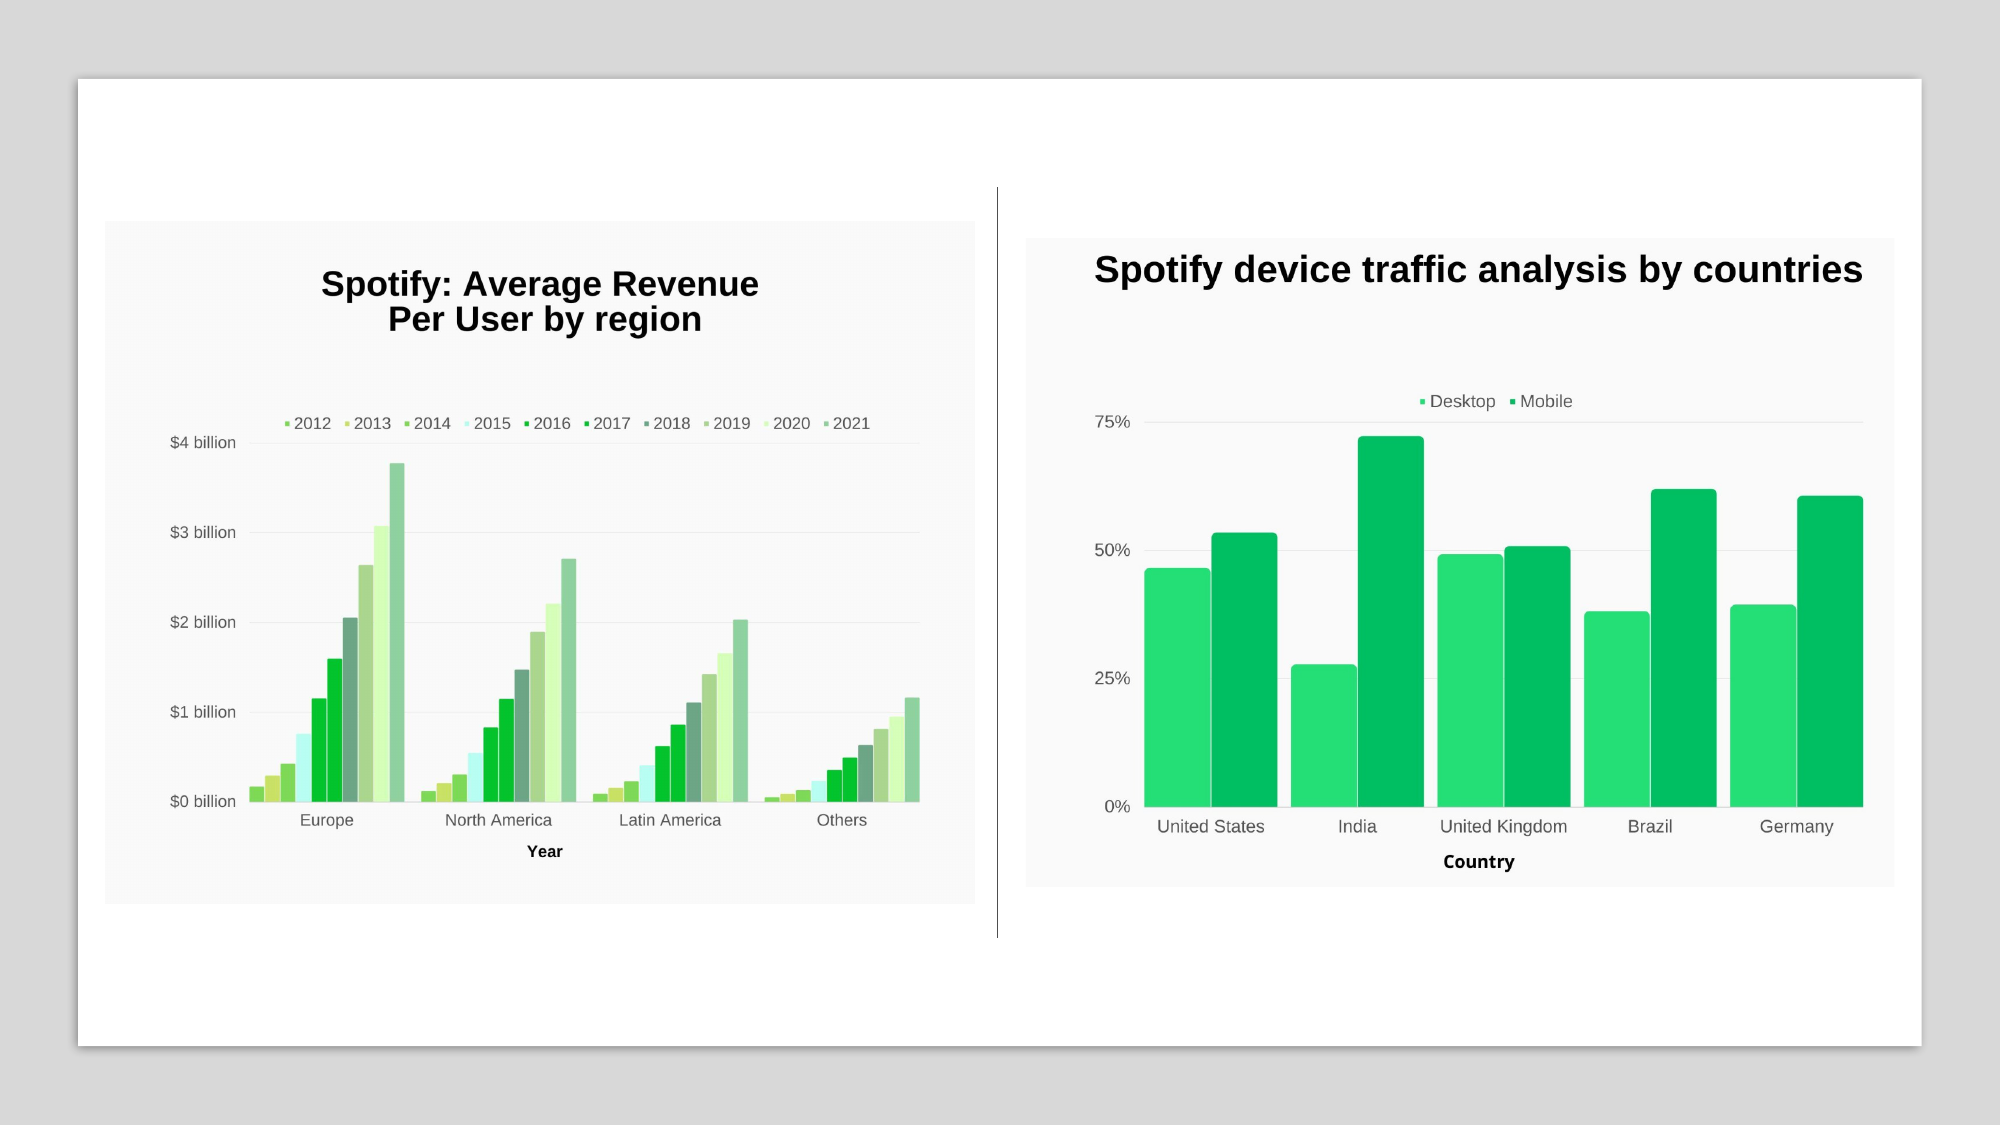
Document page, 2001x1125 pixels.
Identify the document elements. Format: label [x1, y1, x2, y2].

picture [105, 221, 975, 904]
picture [1025, 238, 1895, 887]
text_box [77, 78, 1923, 1047]
text_box [0, 0, 2000, 1125]
